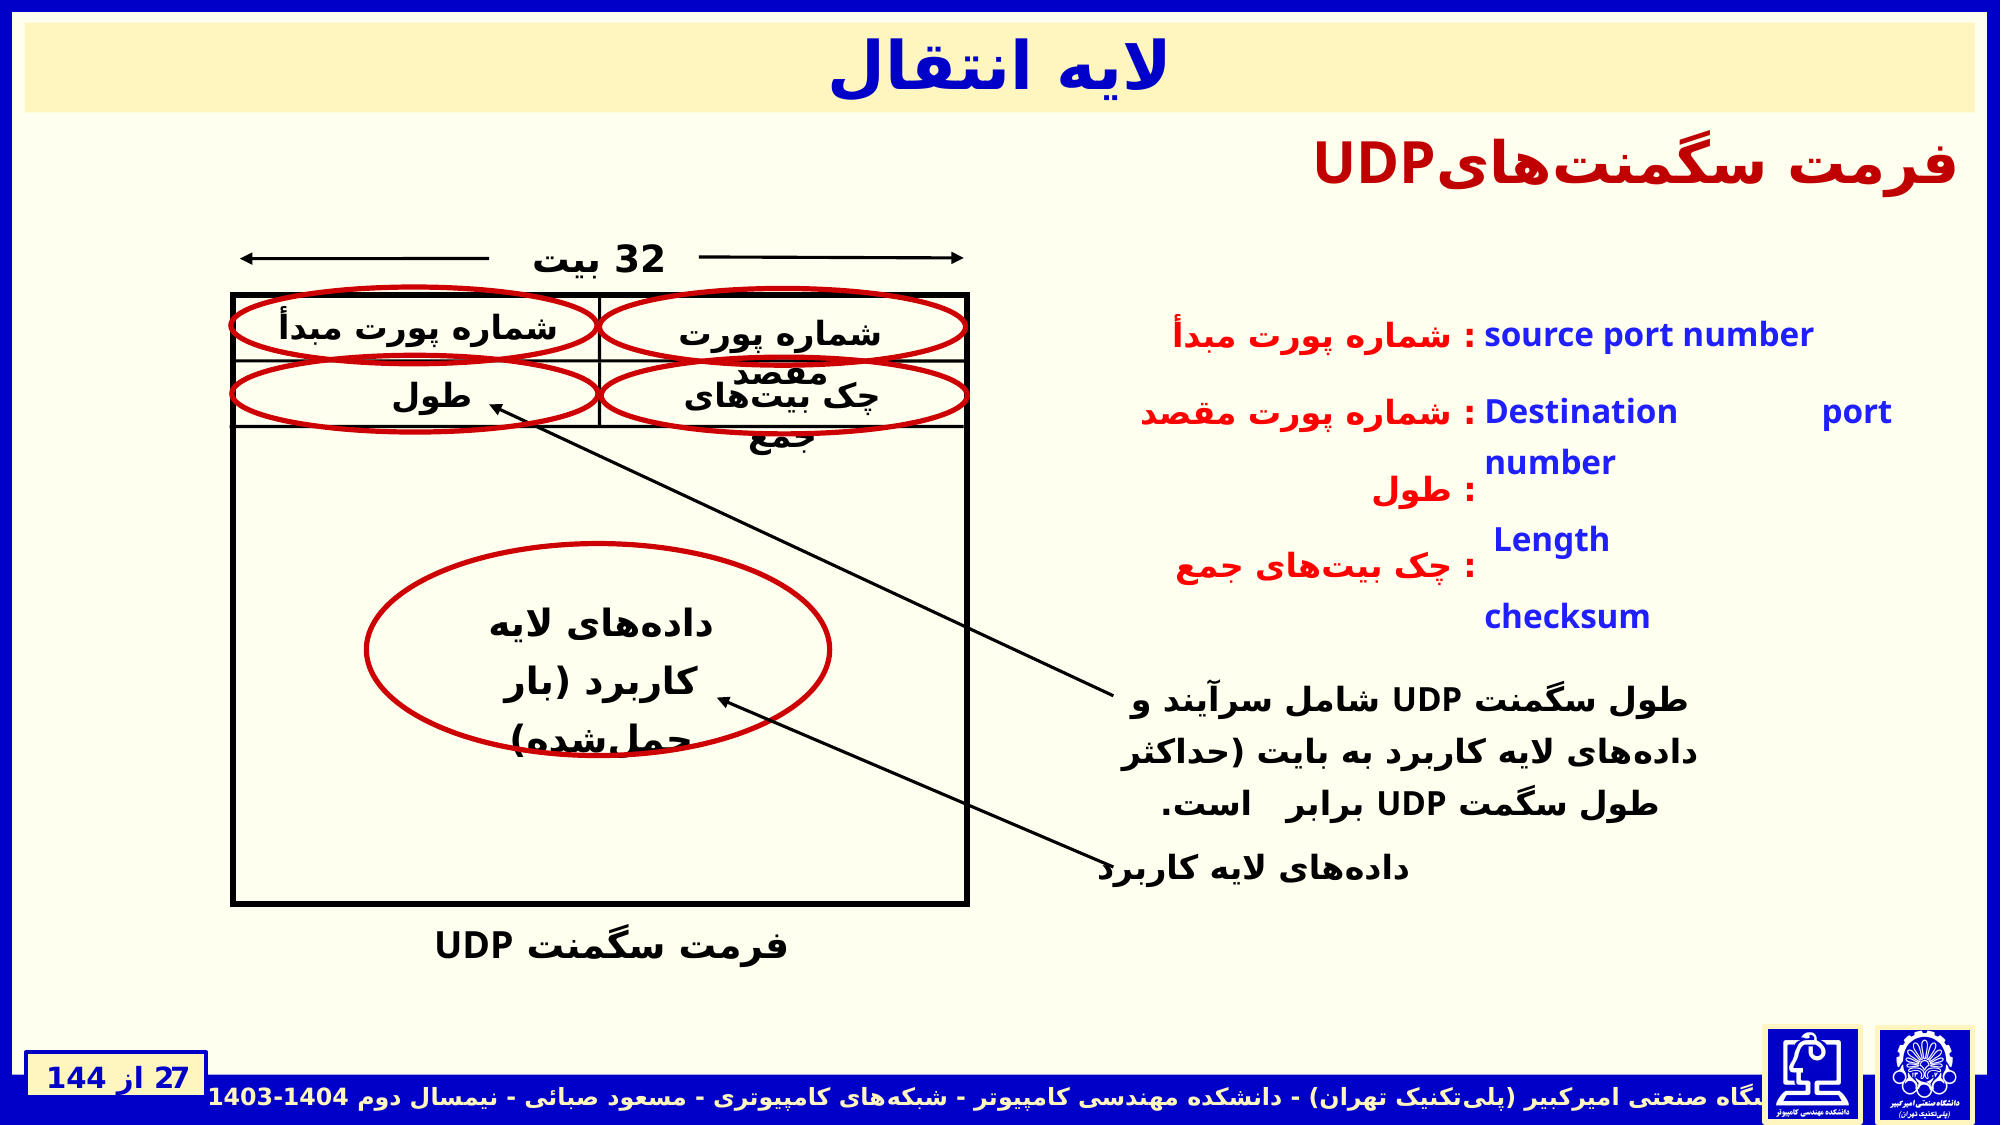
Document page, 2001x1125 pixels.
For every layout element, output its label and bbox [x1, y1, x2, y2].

text_box [0, 0, 2000, 1125]
